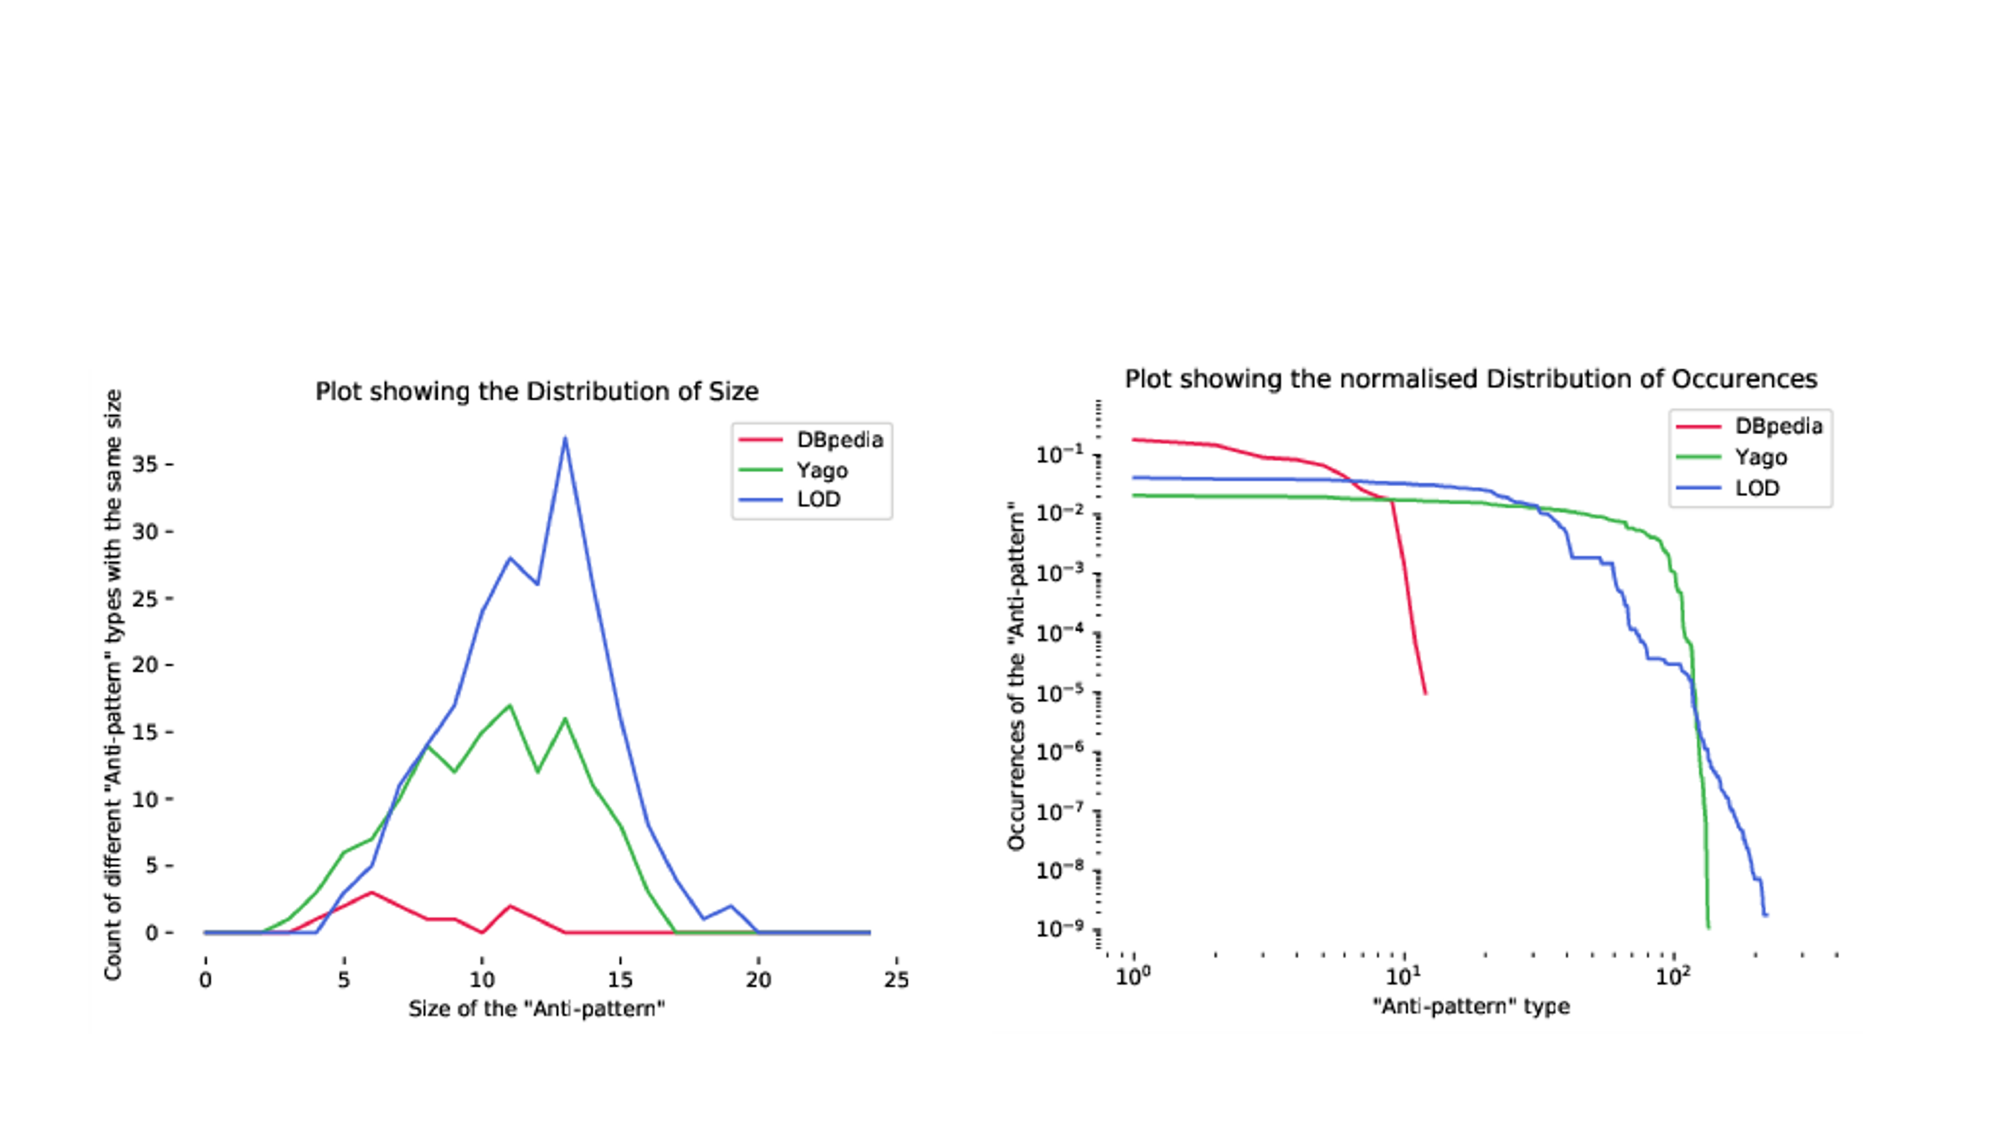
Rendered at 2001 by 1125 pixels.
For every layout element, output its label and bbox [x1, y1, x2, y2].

picture [992, 354, 1863, 1034]
list [88, 369, 924, 1034]
